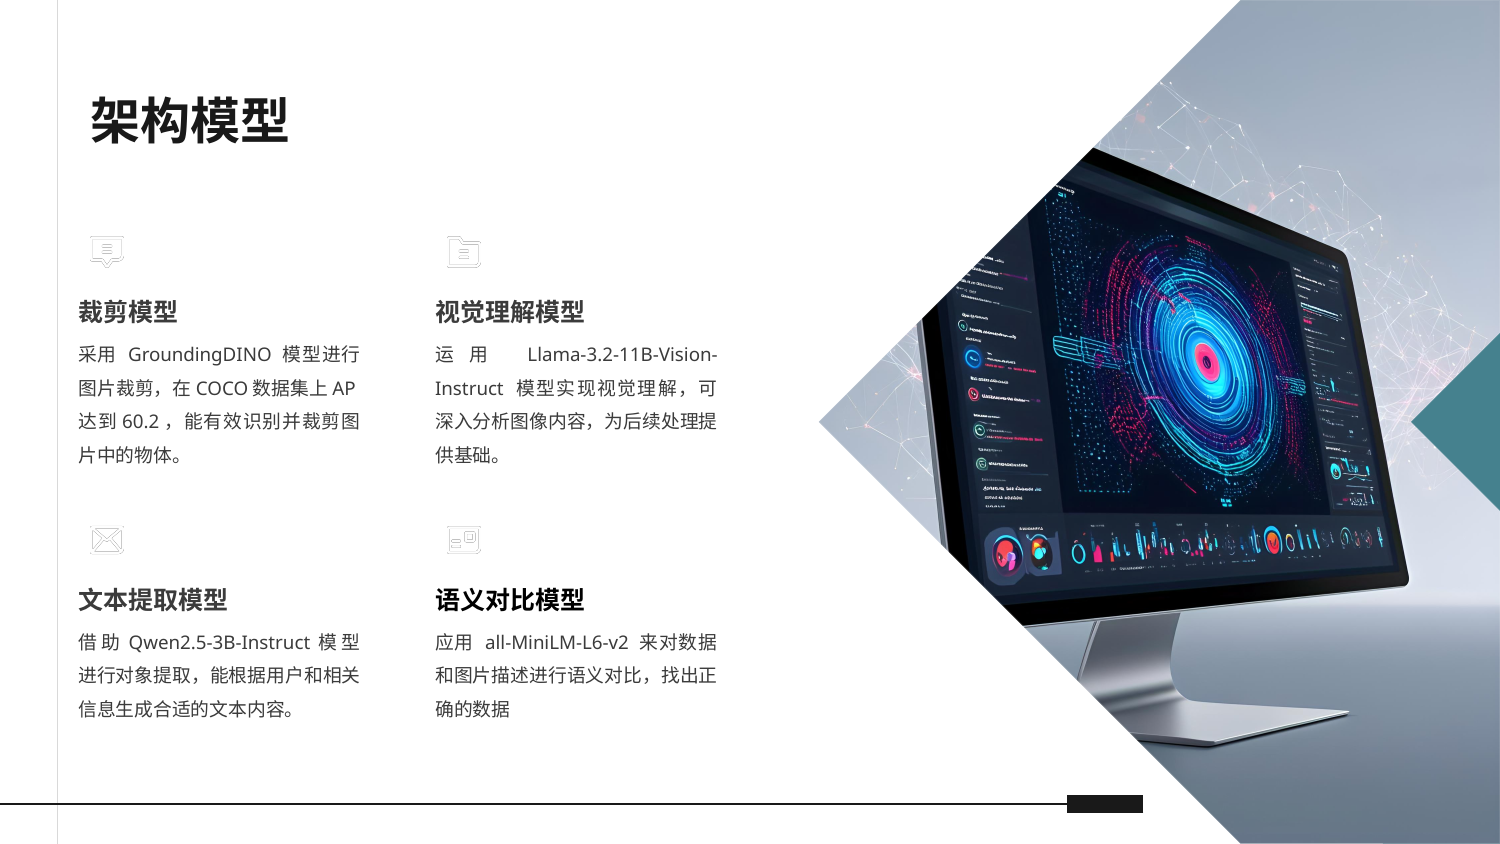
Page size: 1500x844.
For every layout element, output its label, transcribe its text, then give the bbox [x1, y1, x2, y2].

picture [818, 0, 1500, 844]
picture [447, 522, 481, 557]
text_box 应用 all-MiniLM-L6-v2 来对数据和图片描述进行语义对比，找出正确的数据 [435, 619, 718, 770]
text_box 借助Qwen2.5-3B-Instruct模型进行对象提取，能根据用户和相关信息生成合适的文本内容。 [78, 619, 361, 770]
title 架构模型 [75, 74, 813, 169]
picture [90, 235, 124, 269]
text_box 采用 GroundingDINO 模型进行图片裁剪，在COCO数据集上AP达到60.2，能有效识别并裁剪图片中的物体。 [78, 331, 361, 482]
text_box 裁剪模型 [78, 290, 361, 327]
text_box [433, 508, 496, 571]
text_box 文本提取模型 [78, 578, 361, 615]
text_box 运用 Llama-3.2-11B-Vision-Instruct 模型实现视觉理解，可深入分析图像内容，为后续处理提供基础。 [435, 331, 718, 482]
text_box 视觉理解模型 [435, 290, 718, 327]
text_box [76, 205, 719, 773]
picture [90, 522, 124, 557]
text_box [76, 508, 139, 571]
text_box 语义对比模型 [435, 578, 718, 615]
text_box [76, 220, 139, 283]
picture [447, 235, 481, 269]
text_box [433, 220, 496, 283]
